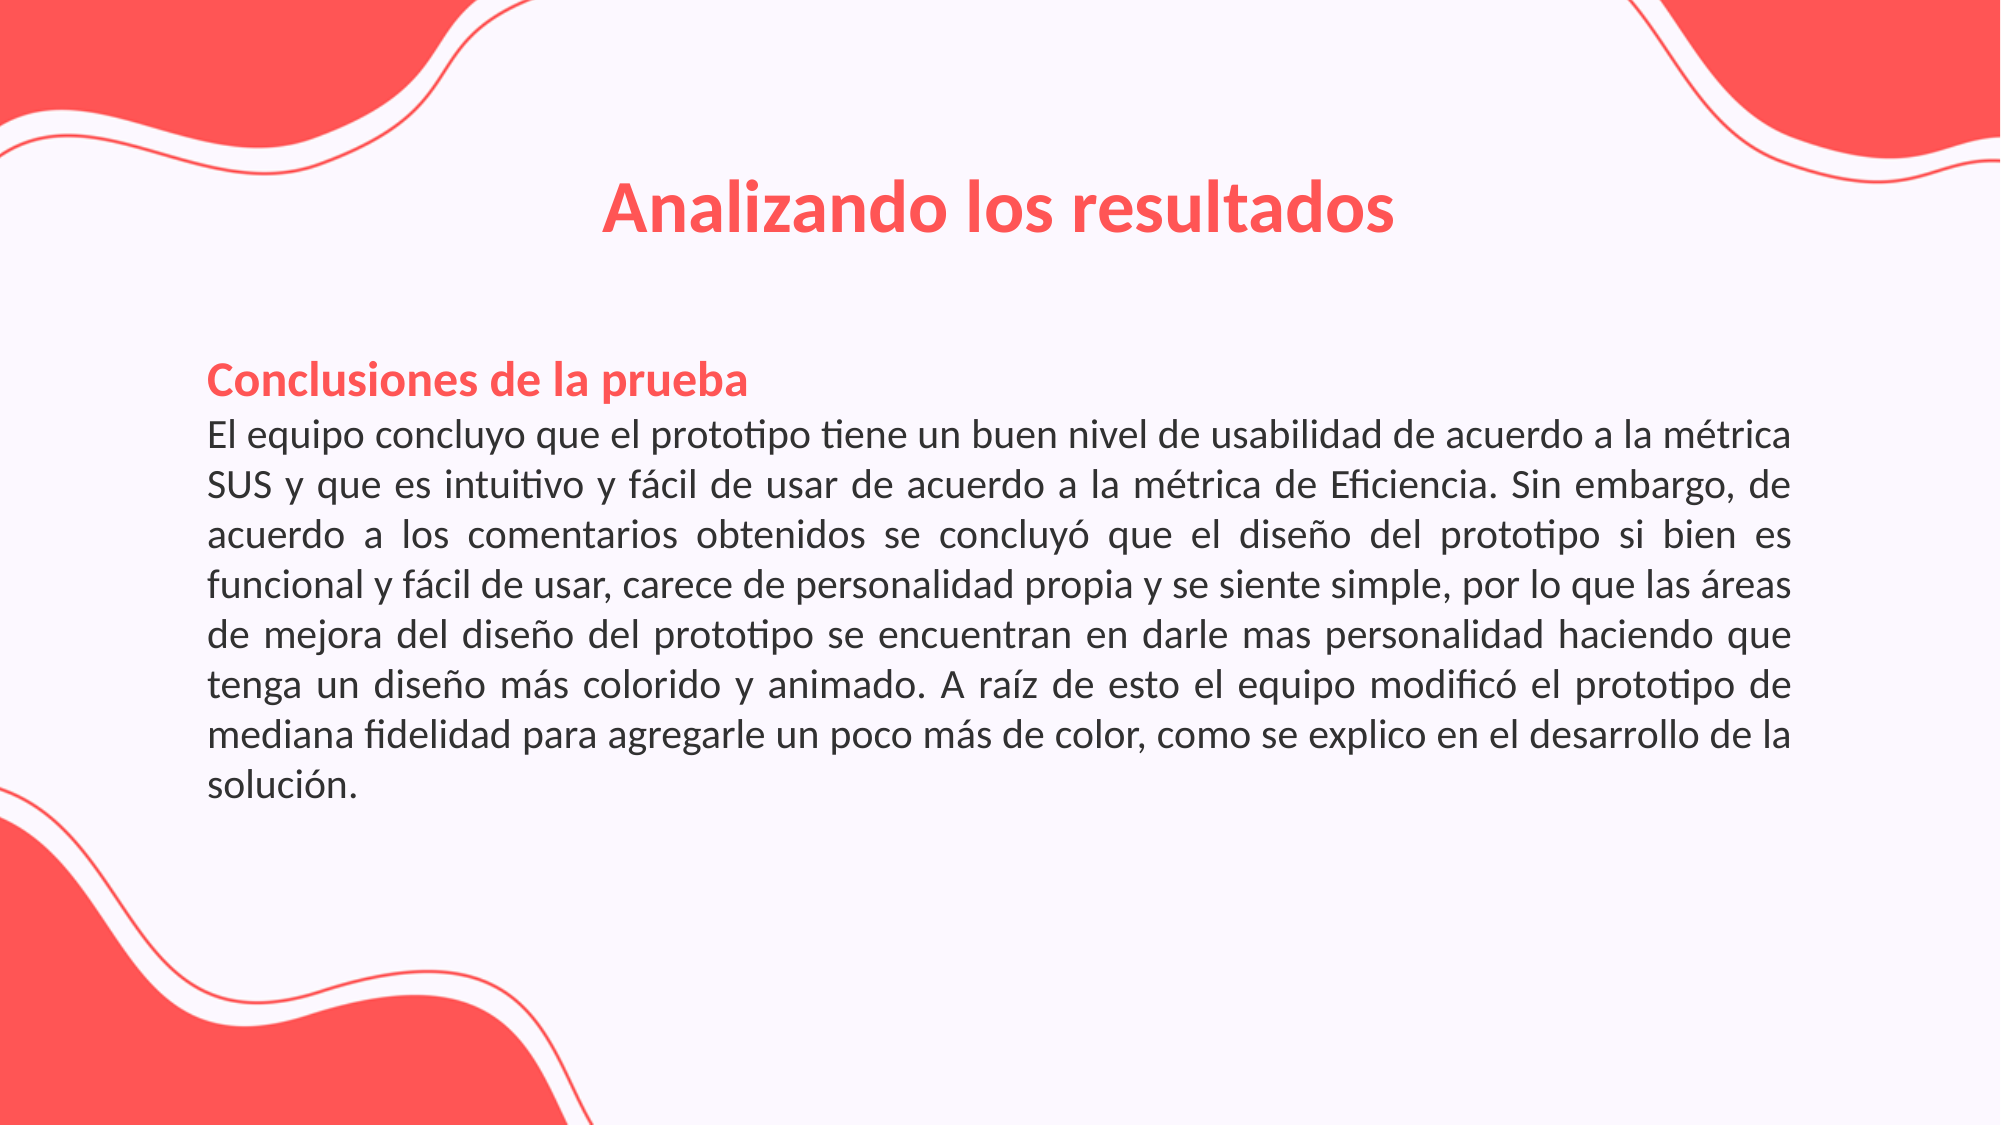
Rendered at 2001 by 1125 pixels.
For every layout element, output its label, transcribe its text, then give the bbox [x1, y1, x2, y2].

picture [0, 0, 2001, 1125]
text_box Analizando los resultados [588, 150, 1412, 255]
text_box Conclusiones de la prueba El equipo concluyo que el prototipo tiene un buen nivel de usabilidad de acuerdo a la métrica SUS y que es intuitivo y fácil de usar de acuerdo a la métrica de Eficiencia. Sin embargo, de acuerdo a los comentarios obtenidos se concluyó que el diseño del prototipo si bien es funcional y fácil de usar, carece de personalidad propia y se siente simple, por lo que las áreas de mejora del diseño del prototipo se encuentran en darle mas personalidad haciendo que tenga un diseño más colorido y animado. A raíz de esto el equipo modificó el prototipo de mediana fidelidad para agregarle un poco más de color, como se explico en el desarrollo de la solución. [192, 339, 1808, 815]
